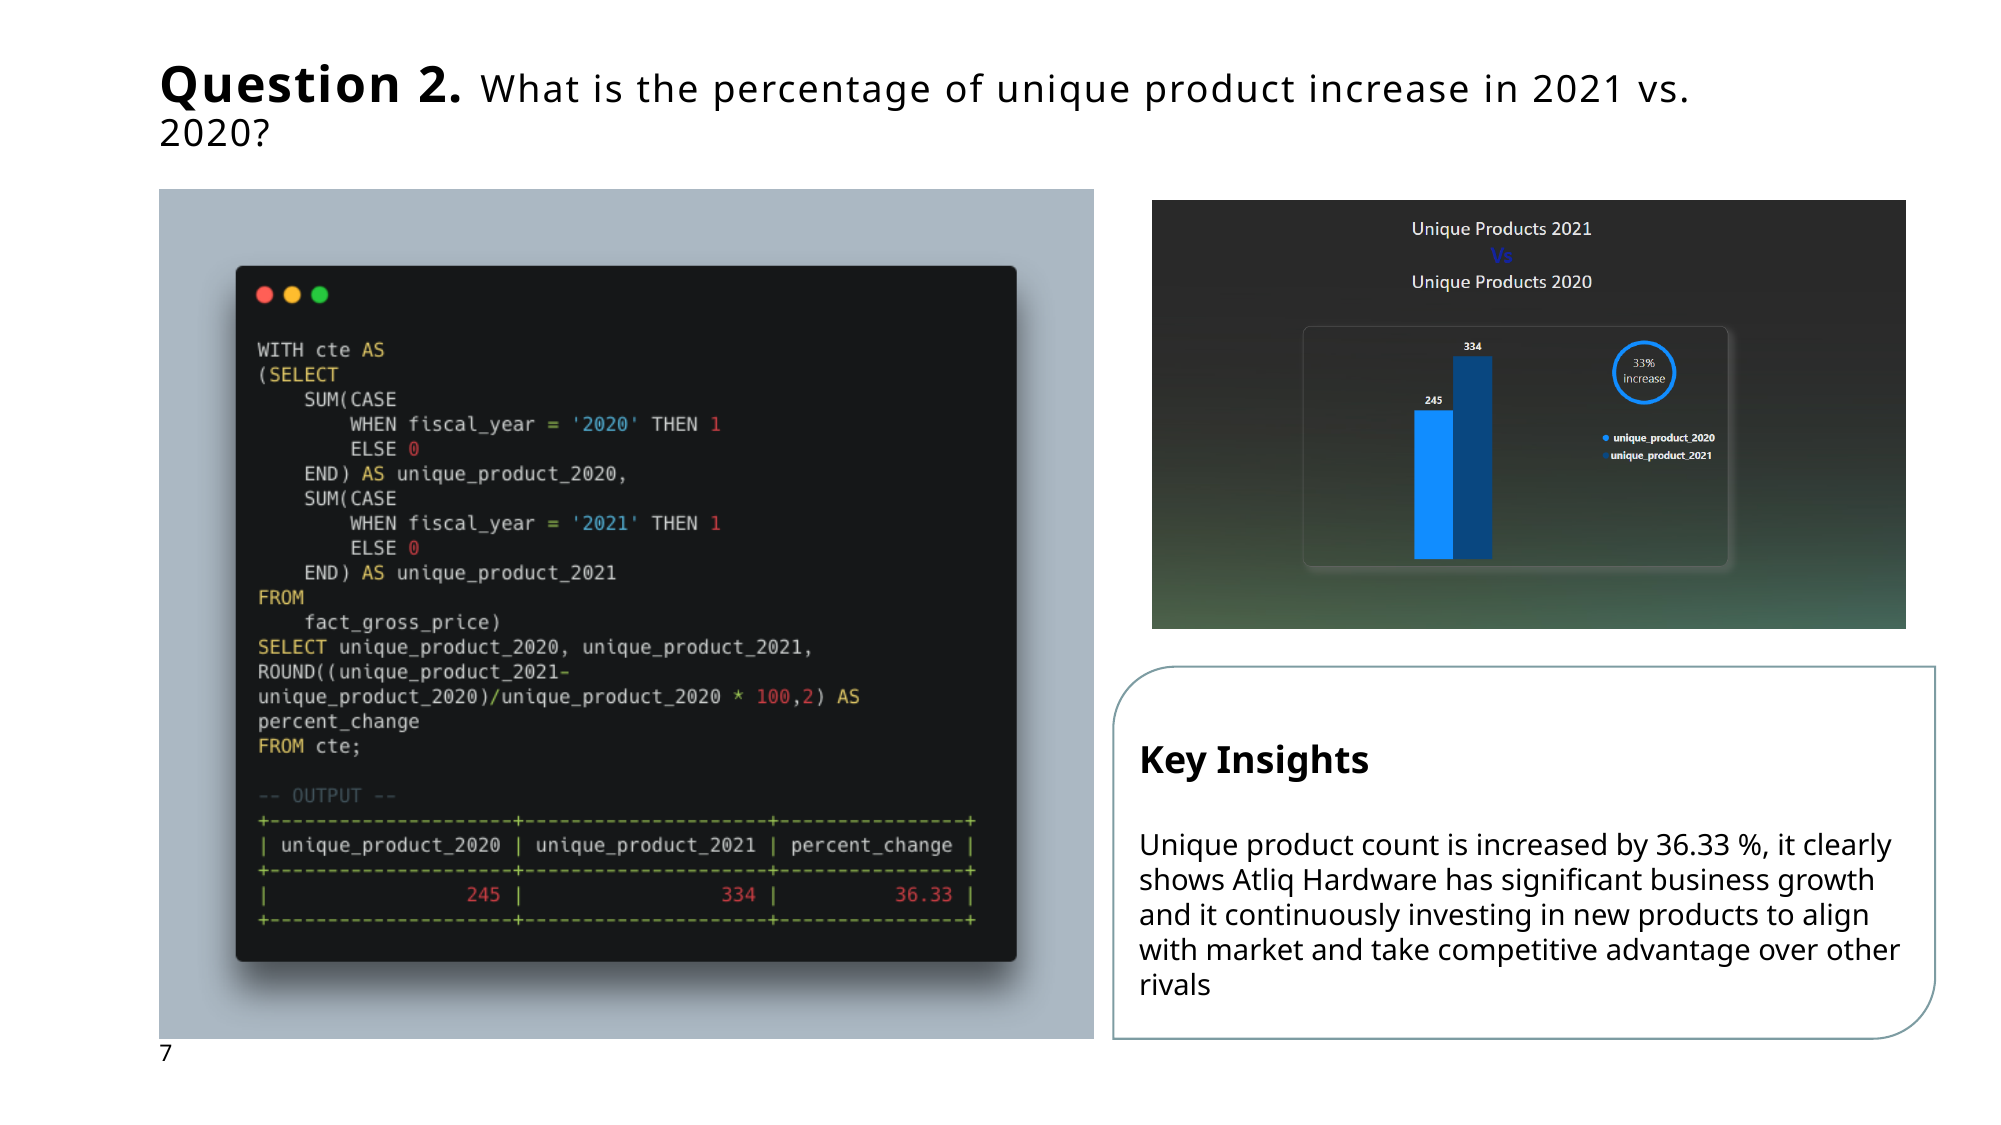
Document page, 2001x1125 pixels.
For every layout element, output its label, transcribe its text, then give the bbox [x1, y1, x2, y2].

text_box Key Insights Unique product count is increased by 36.33 %, it clearly shows Atliq Hardware has significant business growth and it continuously investing in new products to align with market and take competitive advantage over other rivals [1124, 728, 1934, 1009]
text_box [1112, 665, 1937, 1040]
title Question 2. What is the percentage of unique product increase in 2021 vs. 2020? [159, 77, 1809, 155]
picture [1152, 200, 1906, 629]
picture [159, 189, 1094, 1039]
slide_number 7 [159, 1039, 246, 1080]
